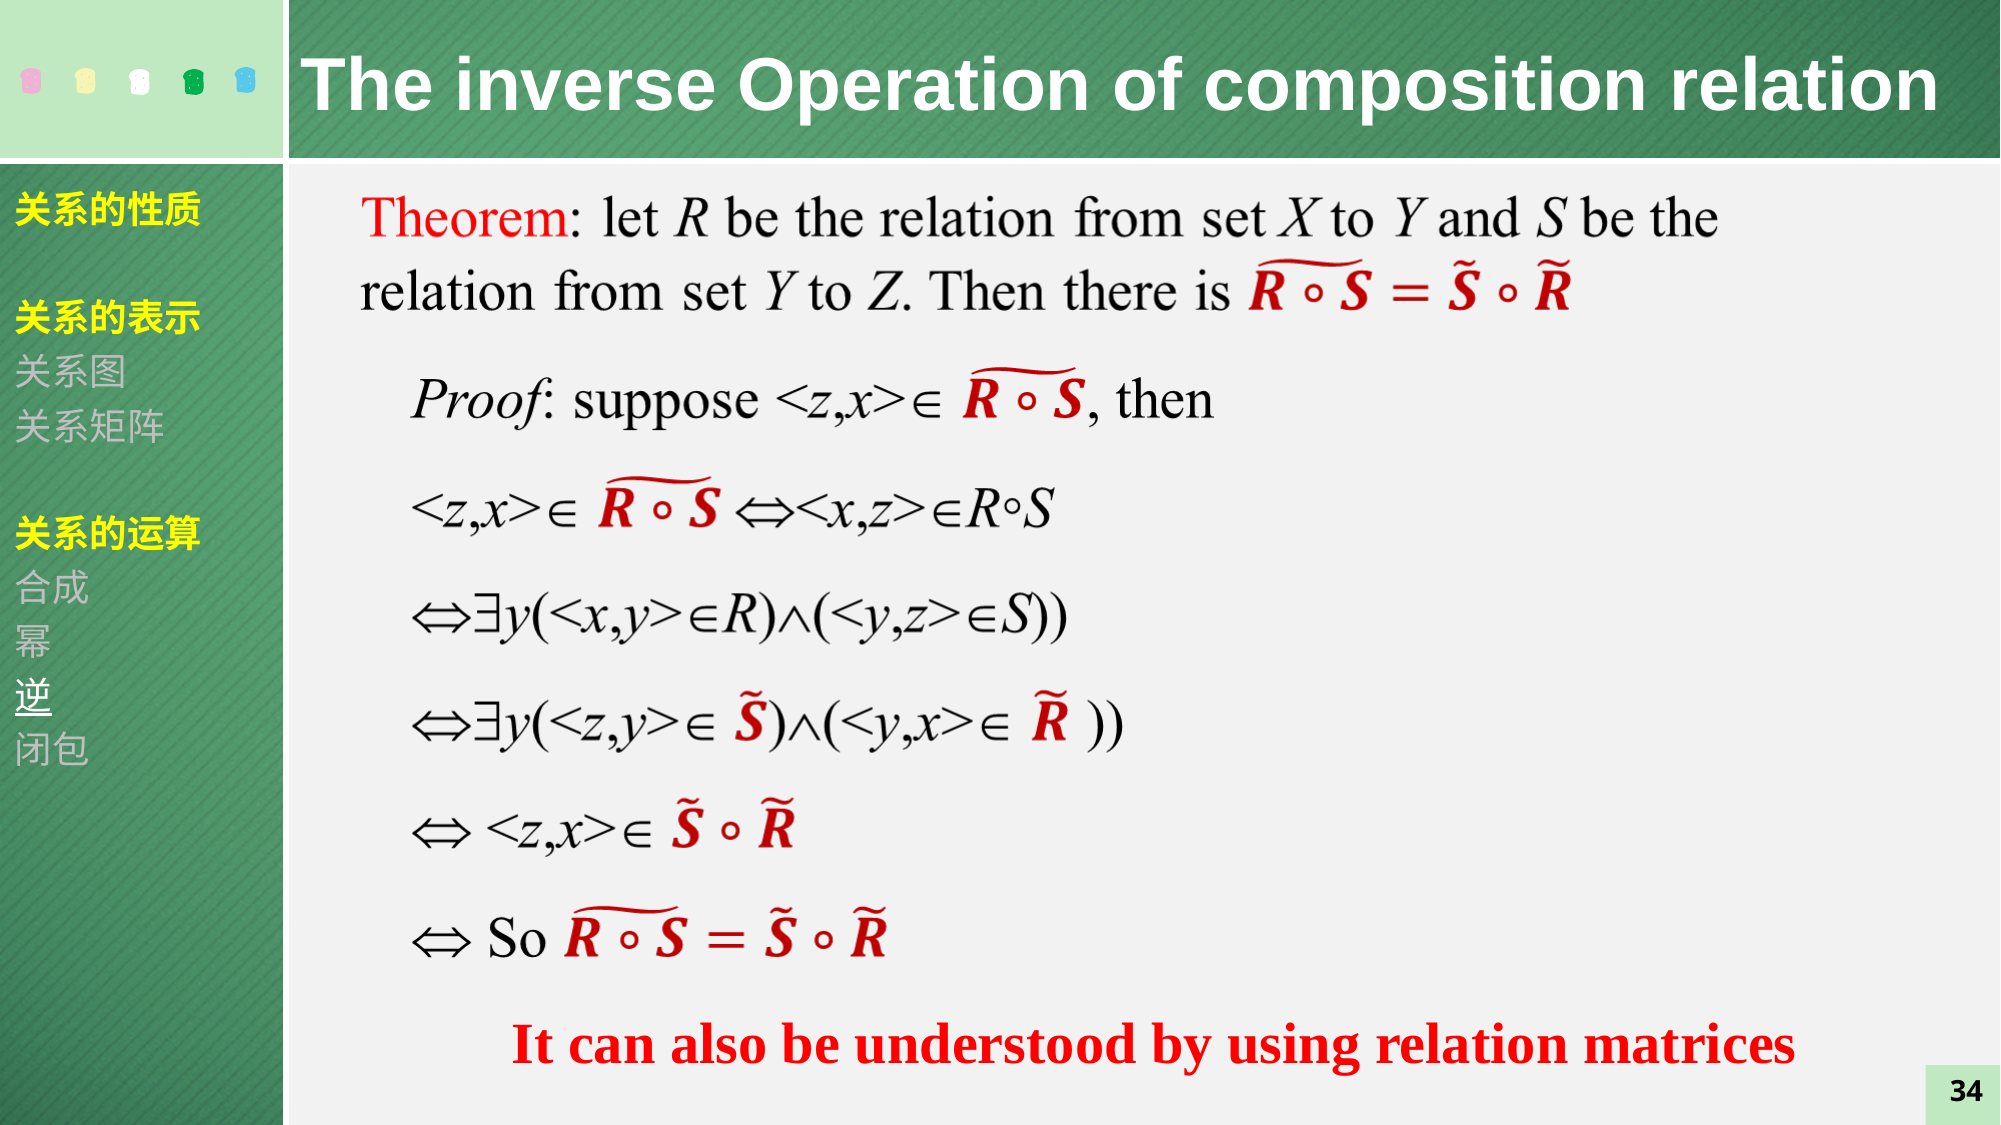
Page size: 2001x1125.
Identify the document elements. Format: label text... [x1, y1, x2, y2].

text_box 关系的性质 关系的表示 关系图 关系矩阵 关系的运算 合成 幂 逆 闭包 [0, 170, 277, 833]
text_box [19, 65, 258, 95]
picture [0, 164, 283, 1125]
picture [345, 172, 1787, 332]
text_box The inverse Operation of composition relation [285, 27, 1979, 133]
picture [396, 351, 1868, 980]
slide_number 34 [1925, 1065, 2000, 1125]
picture [289, 0, 2000, 158]
text_box It can also be understood by using relation matrices [496, 998, 1967, 1083]
